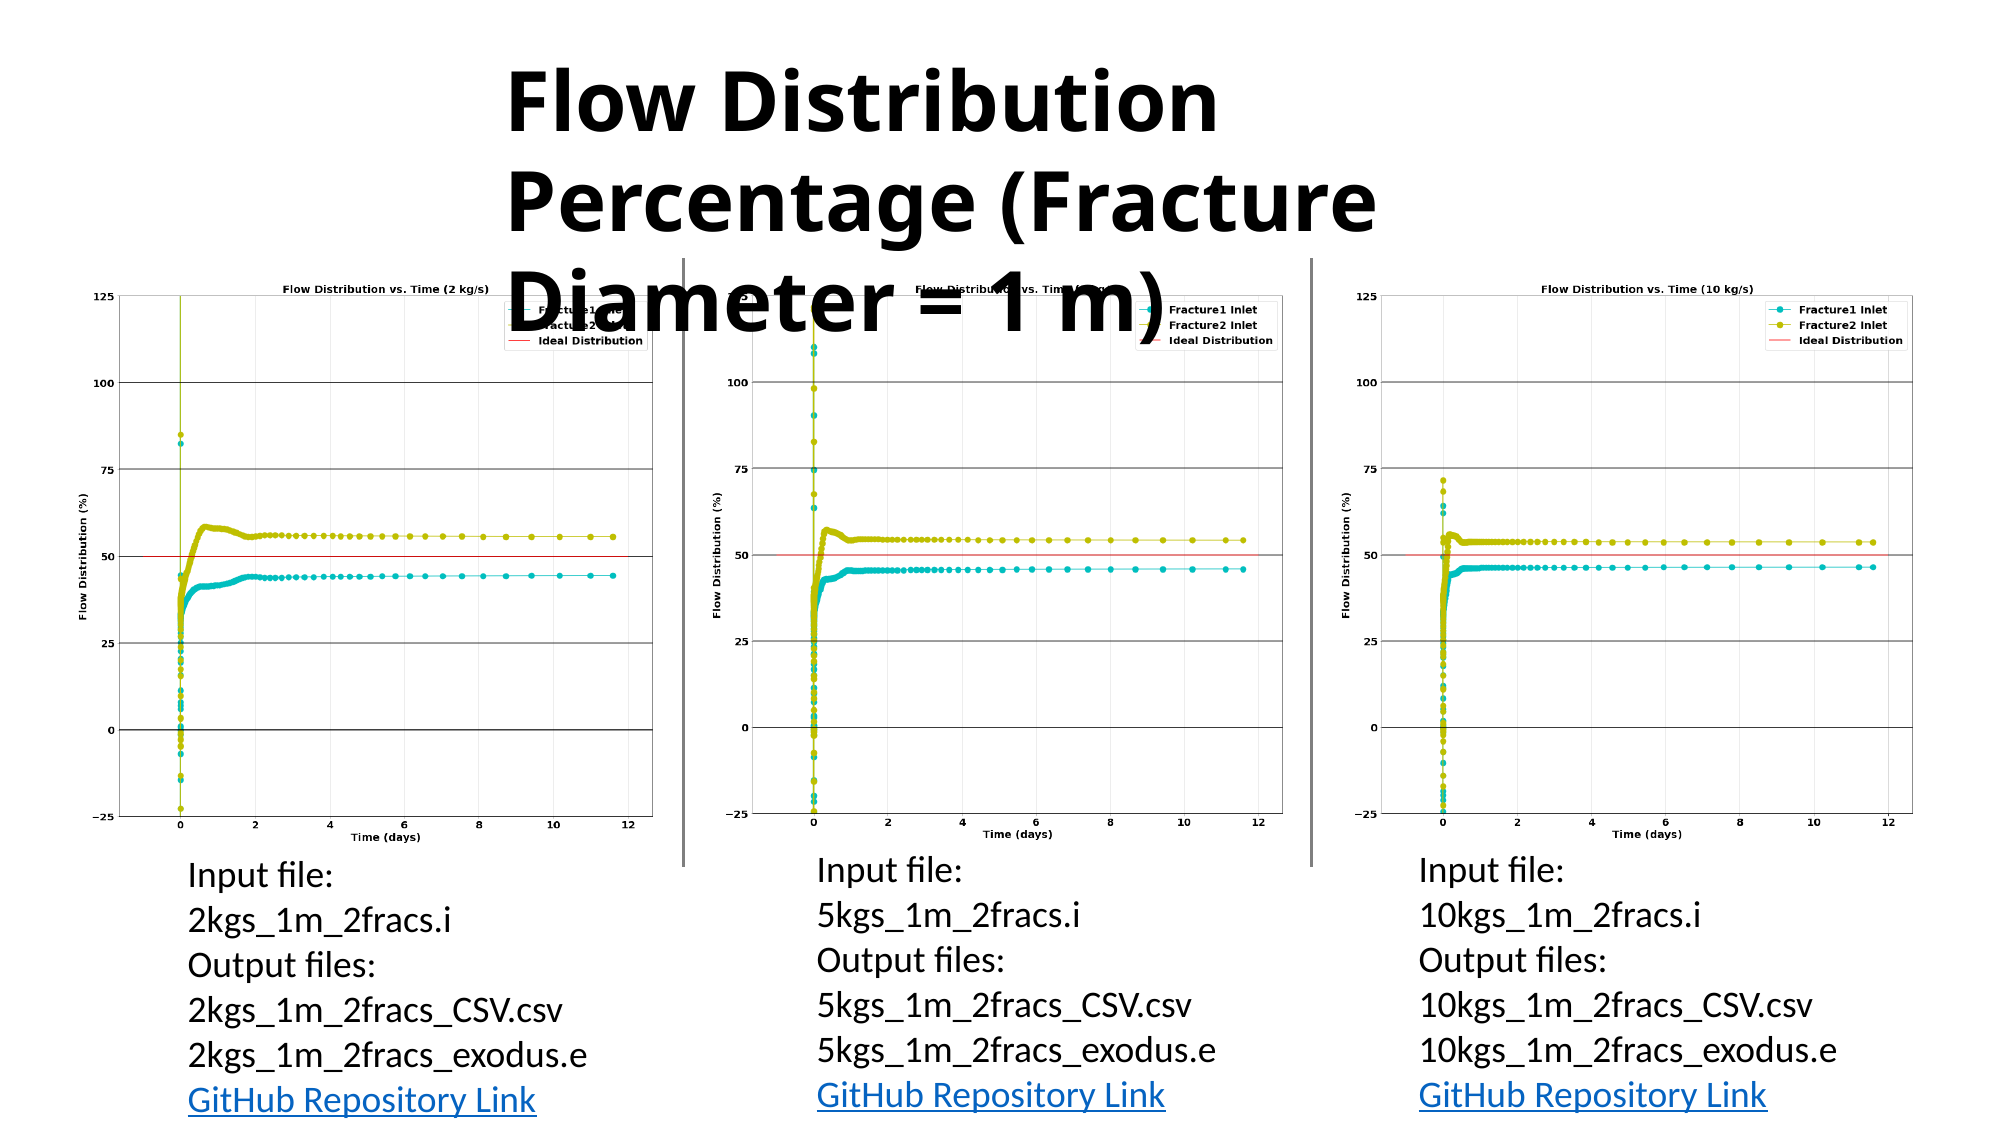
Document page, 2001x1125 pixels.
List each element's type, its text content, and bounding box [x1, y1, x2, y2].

picture [708, 281, 1286, 843]
picture [1338, 281, 1916, 843]
text_box Flow Distribution Percentage (Fracture Diameter = 1 m) [490, 41, 1510, 356]
picture [75, 281, 656, 846]
text_box Input file: 5kgs_1m_2fracs.i Output files: 5kgs_1m_2fracs_CSV.csv 5kgs_1m_2fracs_exodus.e GitHub Repository Link [801, 843, 1261, 1122]
text_box Input file: 10kgs_1m_2fracs.i Output files: 10kgs_1m_2fracs_CSV.csv 10kgs_1m_2fracs_exodus.e GitHub Repository Link [1403, 843, 1889, 1122]
text_box Input file: 2kgs_1m_2fracs.i Output files: 2kgs_1m_2fracs_CSV.csv 2kgs_1m_2fracs_exodus.e GitHub Repository Link [173, 846, 632, 1125]
